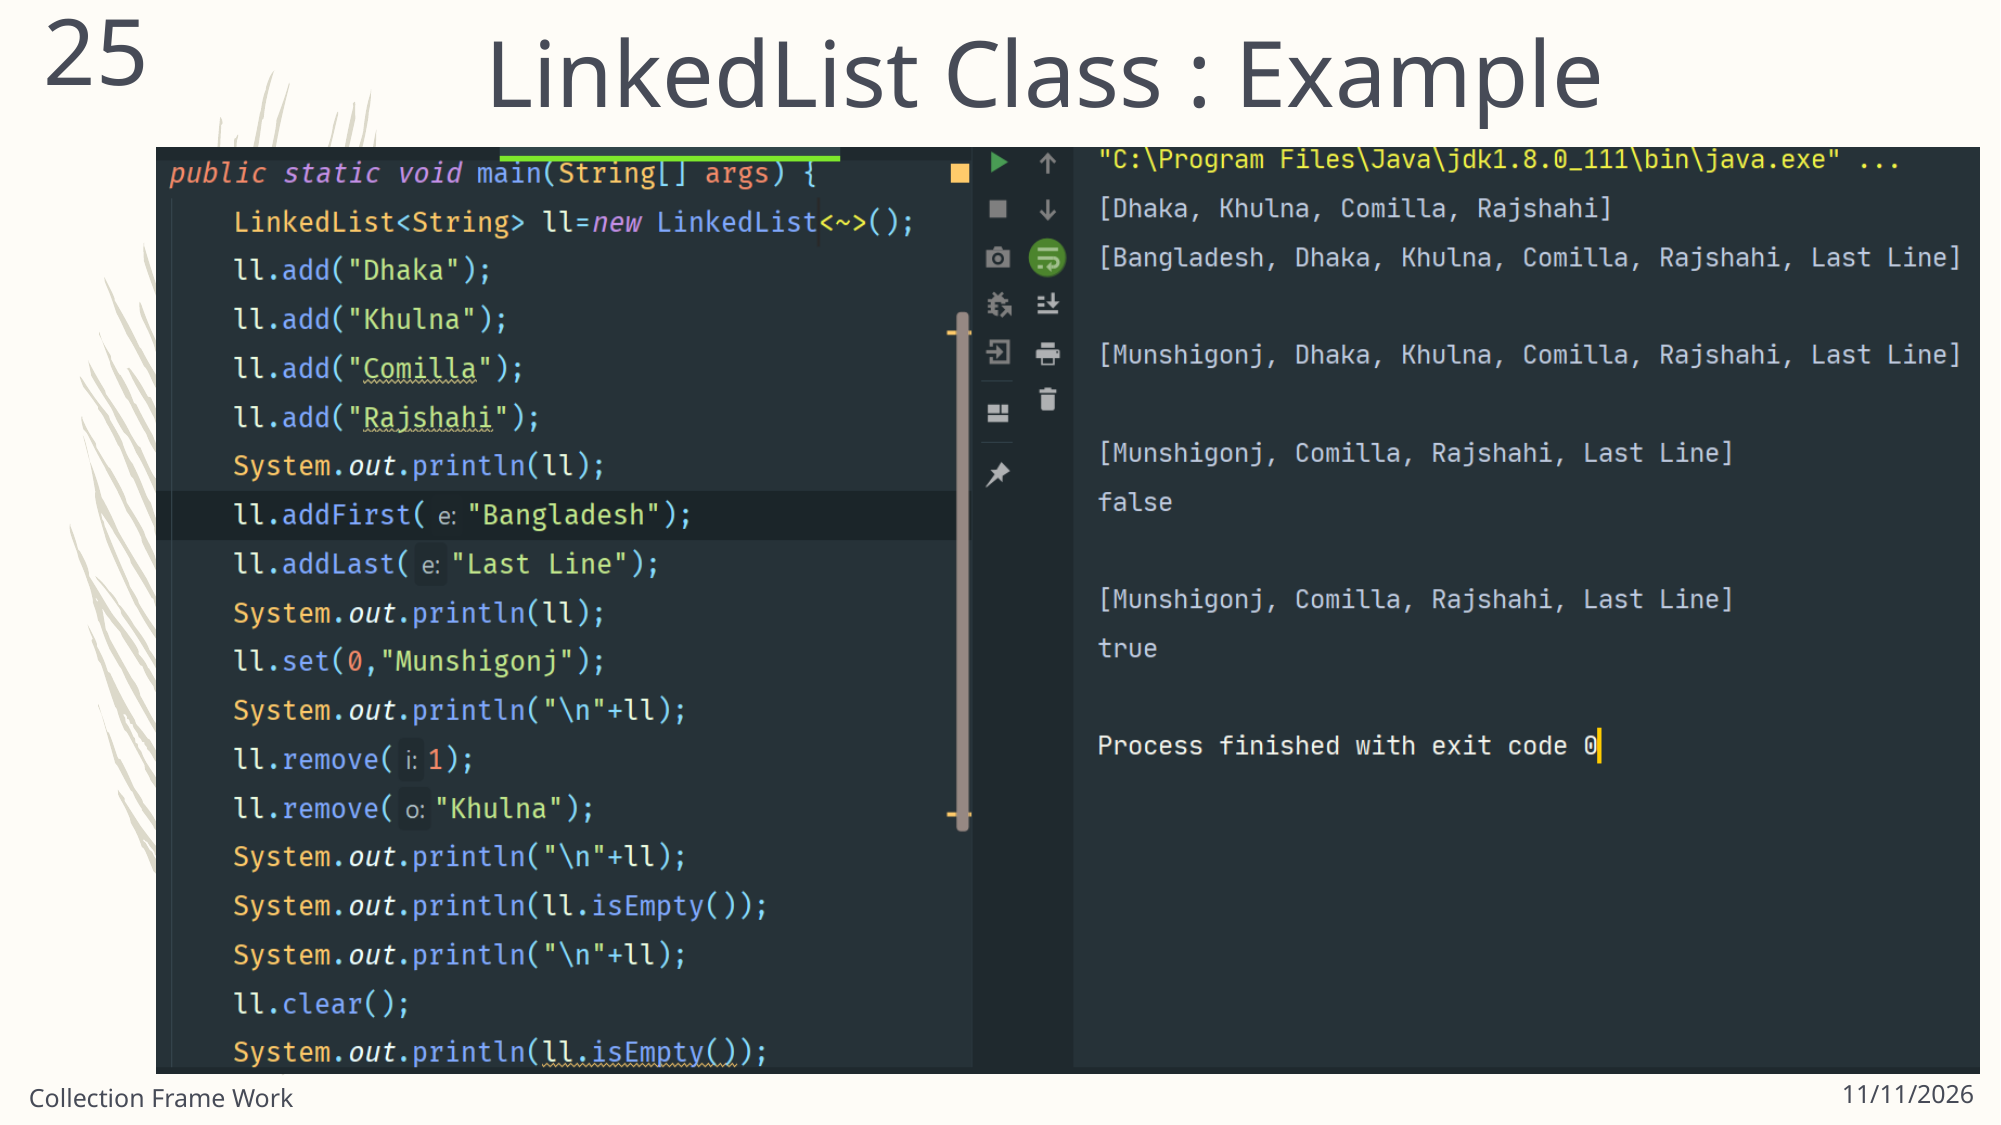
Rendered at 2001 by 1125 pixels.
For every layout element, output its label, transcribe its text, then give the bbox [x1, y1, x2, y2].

footer Collection Frame Work [13, 1069, 402, 1125]
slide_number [1539, 1065, 1990, 1125]
title LinkedList Class : Example [470, 12, 1909, 146]
slide_number 25 [0, 0, 164, 127]
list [156, 146, 1980, 1074]
